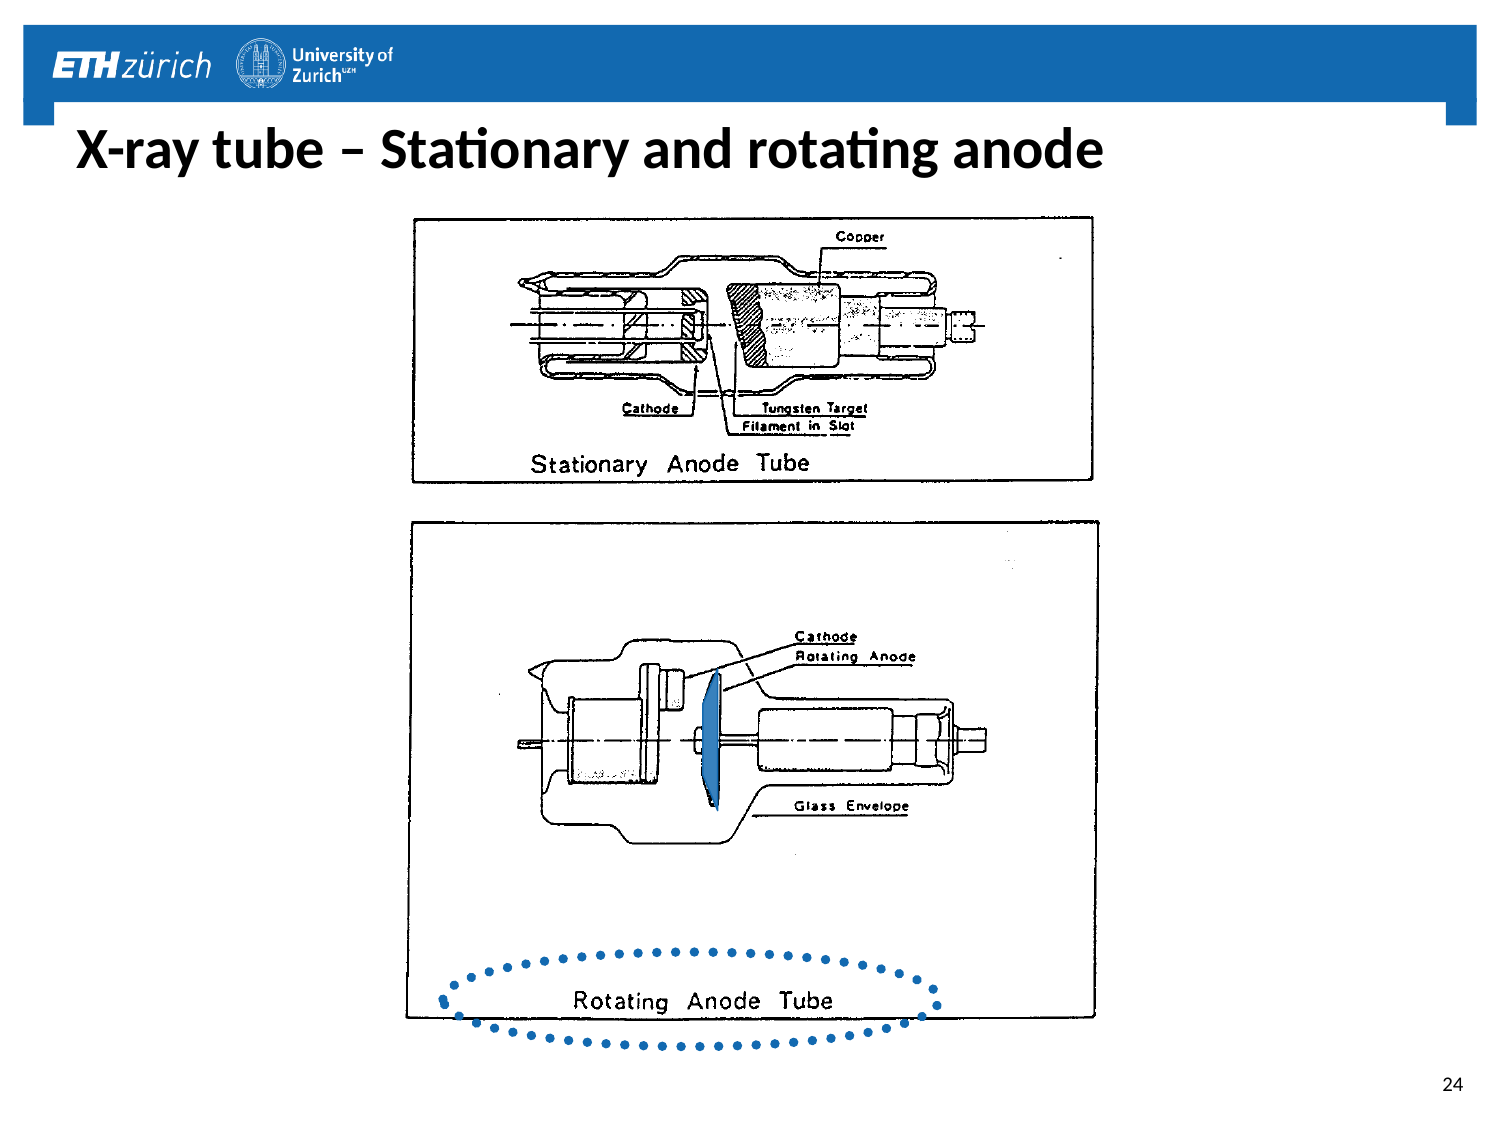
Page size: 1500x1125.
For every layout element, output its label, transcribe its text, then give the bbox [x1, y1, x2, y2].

picture [374, 187, 1124, 1045]
slide_number 24 [1413, 1052, 1479, 1113]
title X-ray tube – Stationary and rotating anode [53, 101, 1447, 199]
